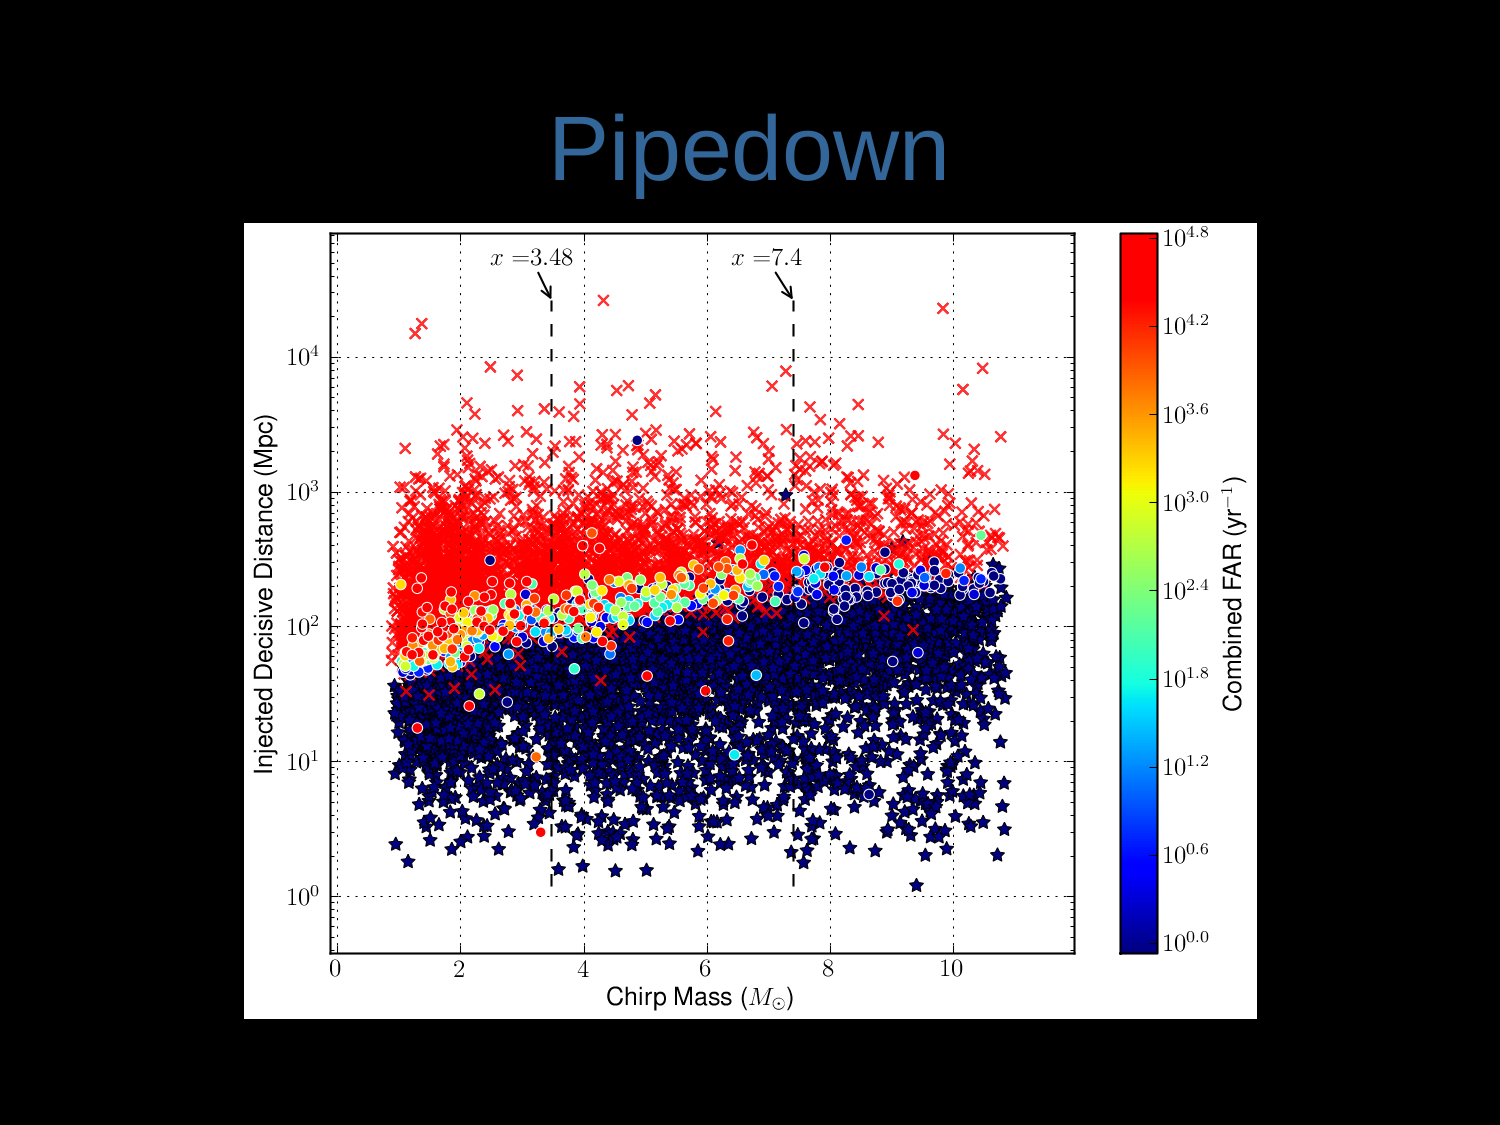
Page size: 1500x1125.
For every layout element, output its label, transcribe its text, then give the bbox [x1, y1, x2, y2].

title Pipedown [112, 49, 1388, 222]
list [0, 223, 1500, 1019]
